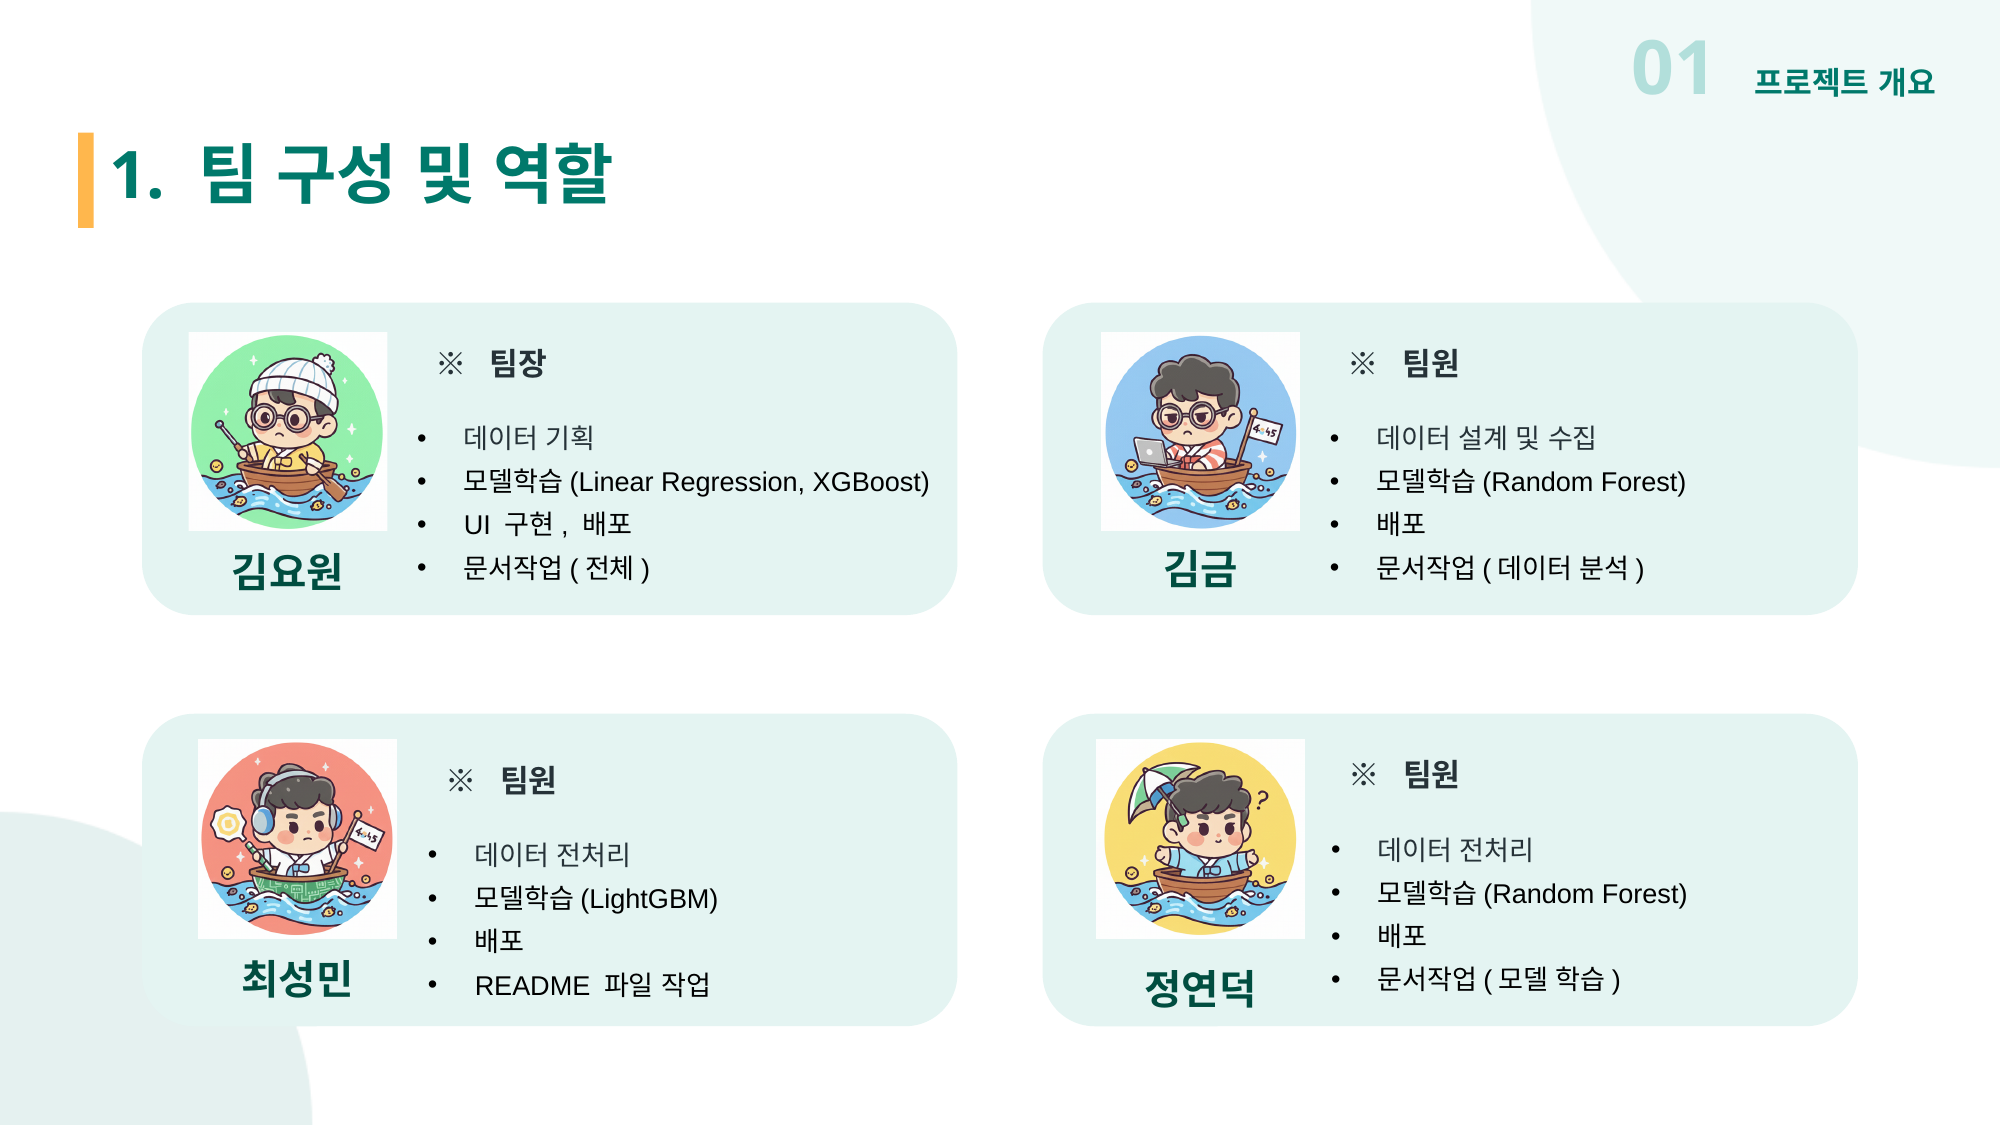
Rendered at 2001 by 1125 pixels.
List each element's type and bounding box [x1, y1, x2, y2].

picture [0, 0, 2000, 1125]
text_box [188, 739, 407, 993]
text_box [1091, 739, 1310, 1003]
text_box [178, 332, 398, 586]
text_box [1091, 332, 1310, 583]
